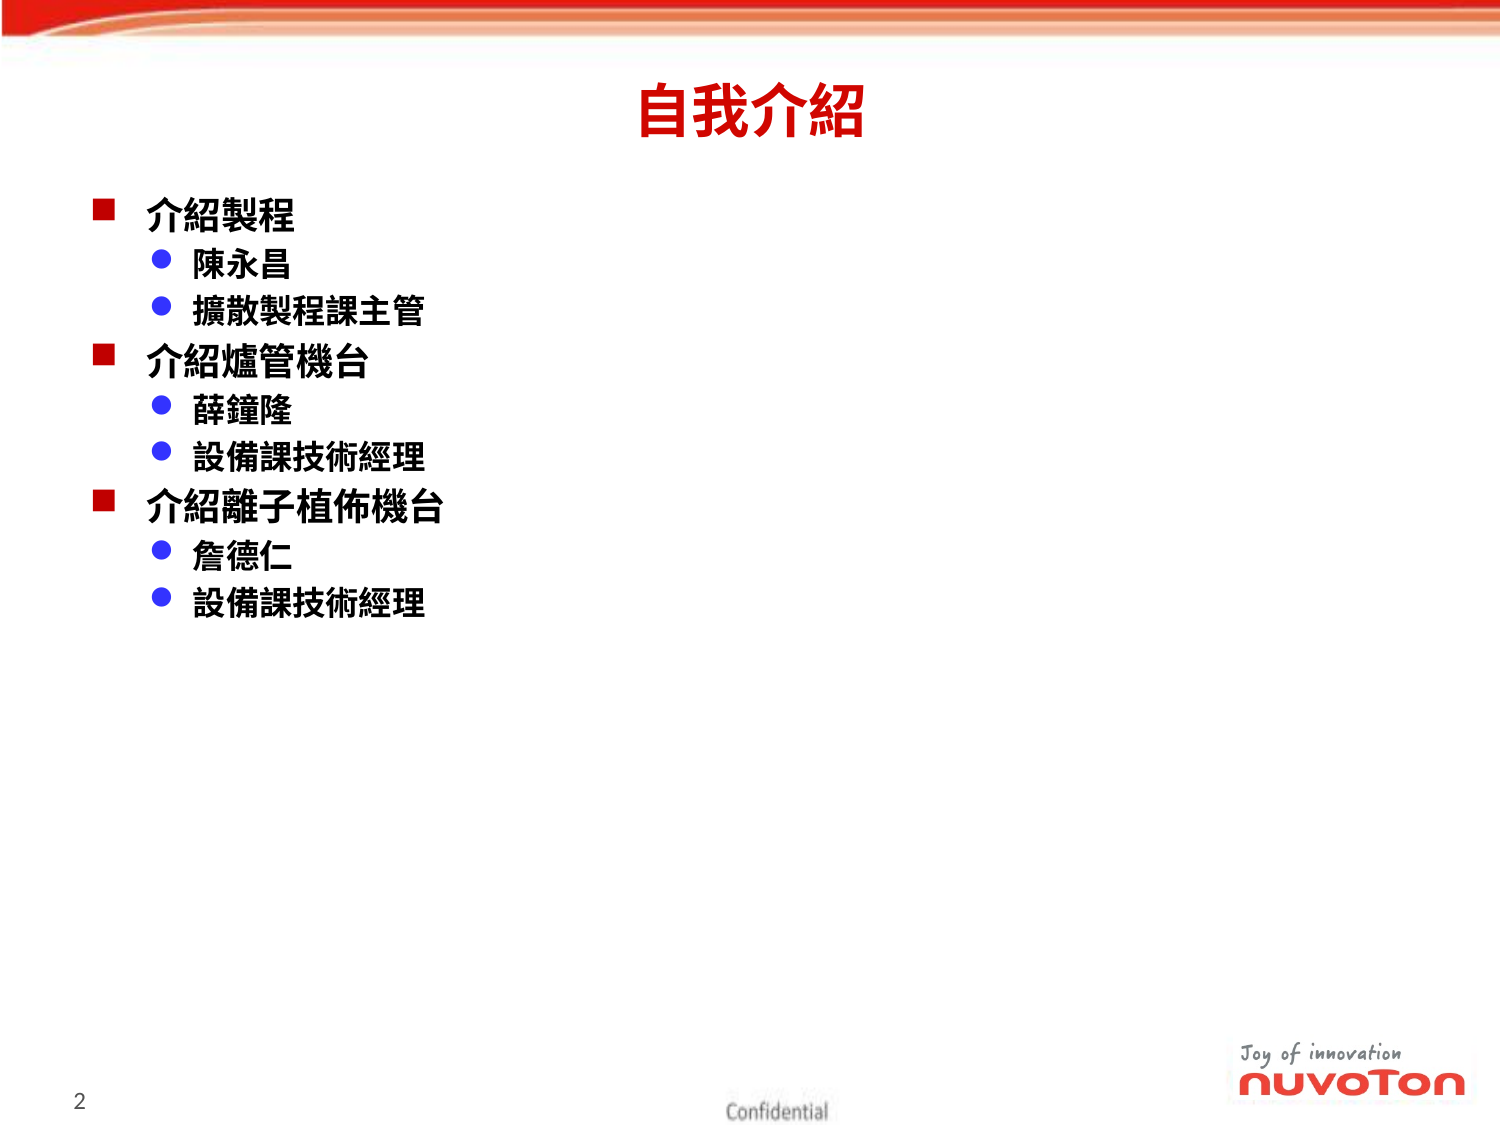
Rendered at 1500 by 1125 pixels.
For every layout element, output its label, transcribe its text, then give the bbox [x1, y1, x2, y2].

title 自我介紹 [75, 66, 1425, 149]
list 介紹製程 陳永昌 擴散製程課主管 介紹爐管機台 薛鐘隆 設備課技術經理 介紹離子植佈機台 詹德仁 設備課技術經理 [75, 184, 1425, 1005]
picture [1, 0, 1500, 1125]
slide_number 1 [0, 1069, 160, 1125]
